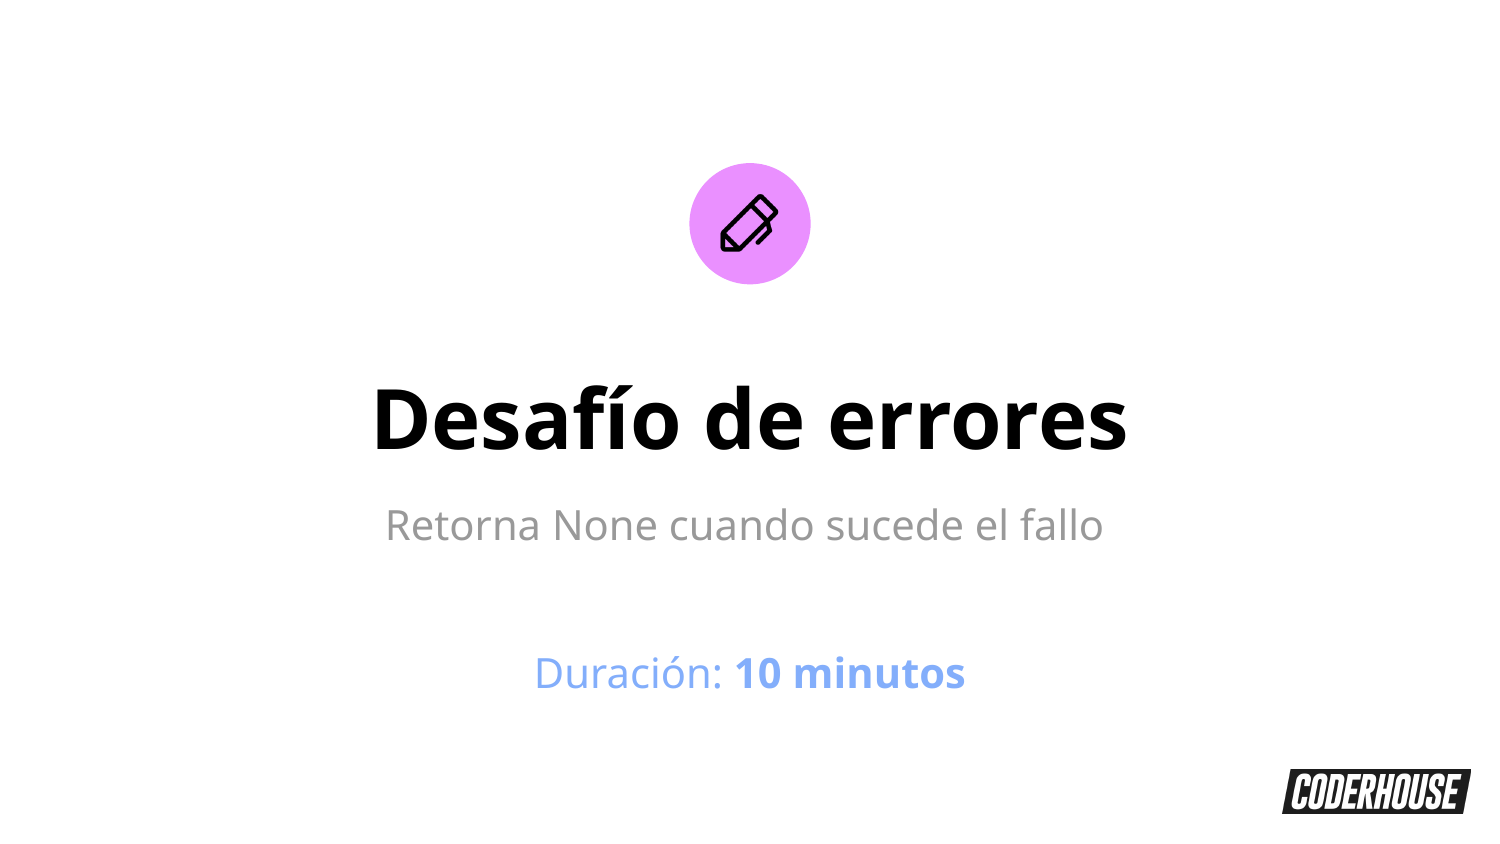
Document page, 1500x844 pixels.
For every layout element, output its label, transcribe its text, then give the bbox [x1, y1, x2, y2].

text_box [689, 162, 811, 285]
picture [1281, 769, 1471, 814]
text_box Desafío de errores [239, 362, 1261, 483]
text_box Duración: 10 minutos [161, 631, 1339, 712]
text_box Retorna None cuando sucede el fallo [161, 483, 1339, 564]
